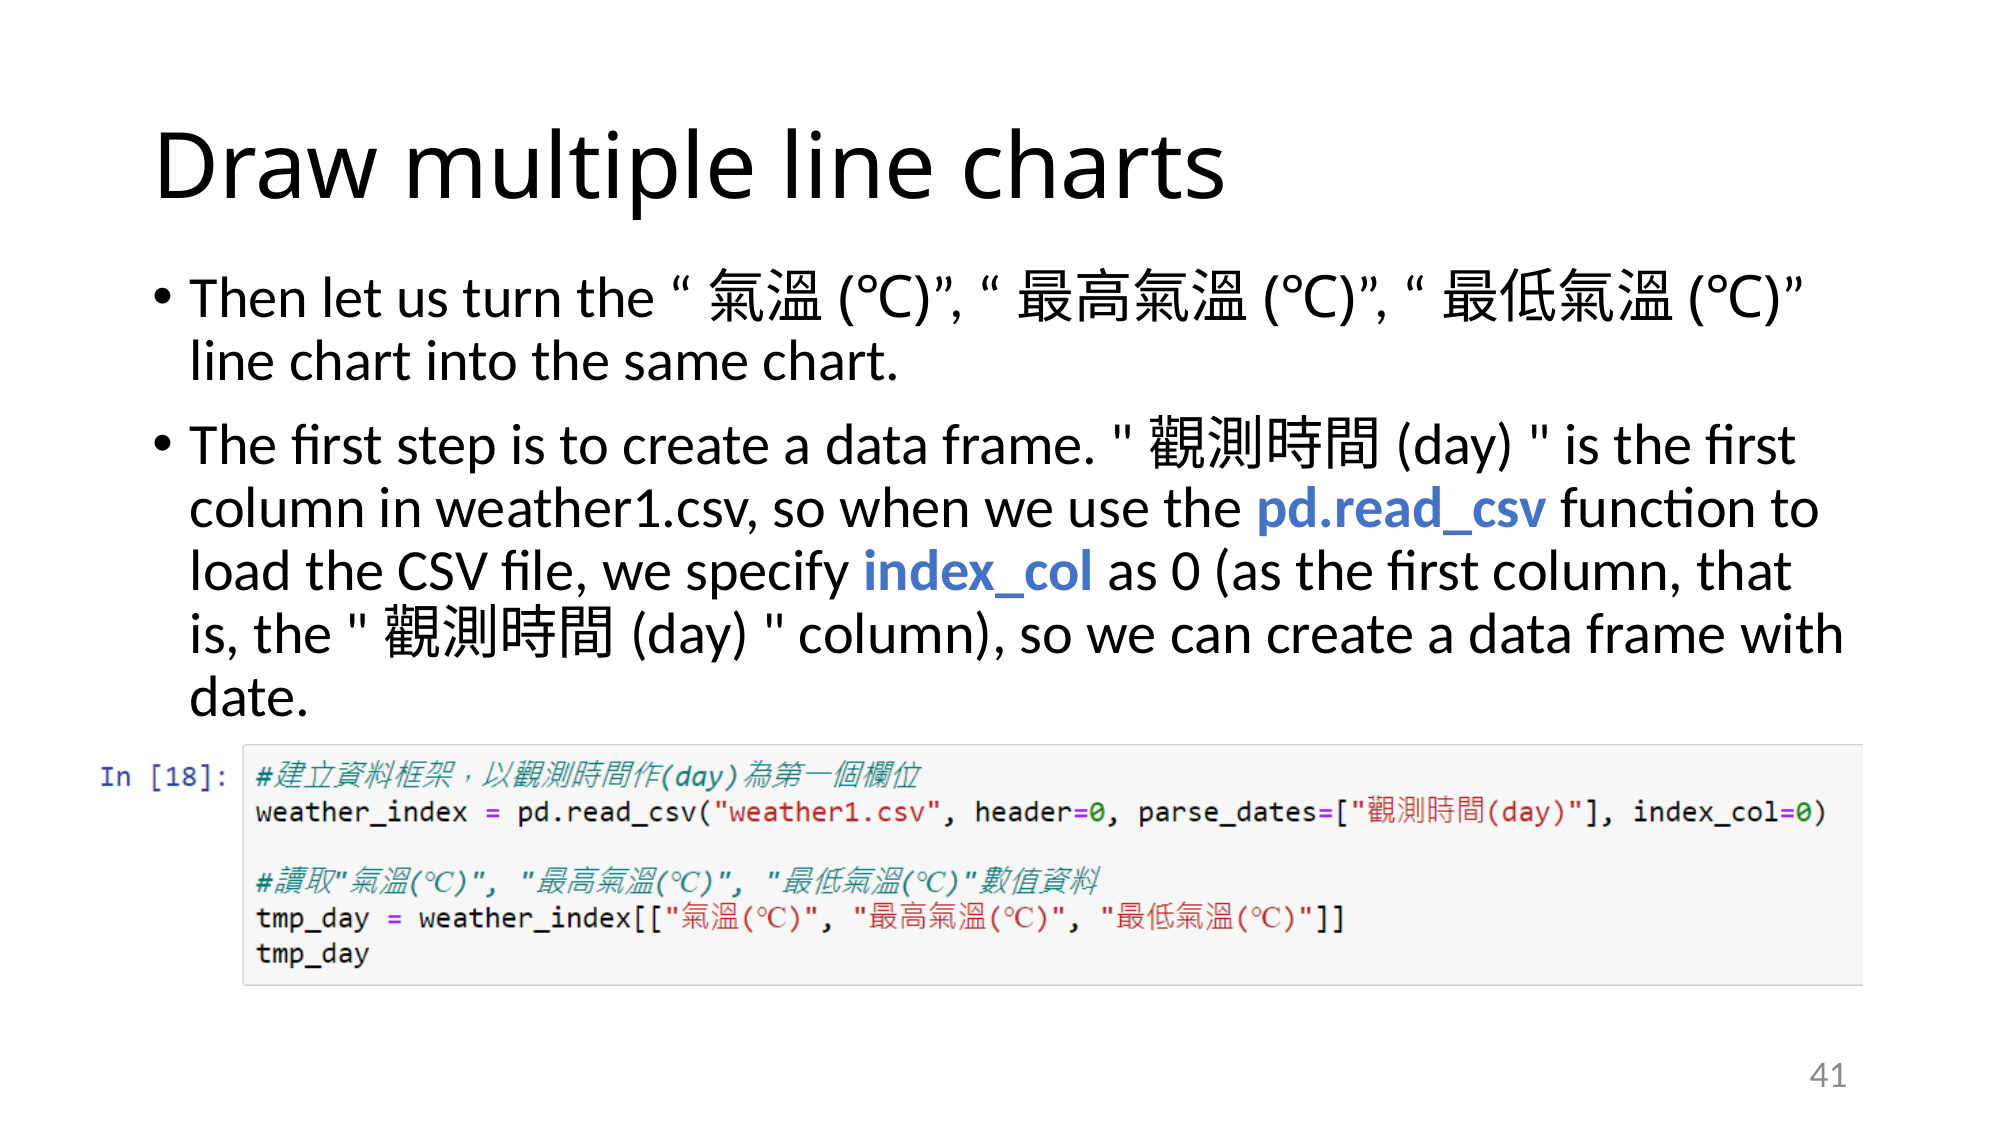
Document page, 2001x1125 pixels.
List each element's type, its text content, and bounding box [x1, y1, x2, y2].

picture [89, 744, 1863, 986]
list Then let us turn the “氣溫(℃)”, “最高氣溫(℃)”, “最低氣溫(℃)” line chart into the same chart. The first step is to create a data frame. "觀測時間(day) " is the first column in weather1.csv, so when we use the pd.read_csv function to load the CSV file, we specify index_col as 0 (as the first column, that is, the "觀測時間(day) " column), so we can create a data frame with date. [137, 259, 1863, 744]
slide_number 41 [1412, 1042, 1863, 1103]
title Draw multiple line charts [137, 59, 1863, 259]
